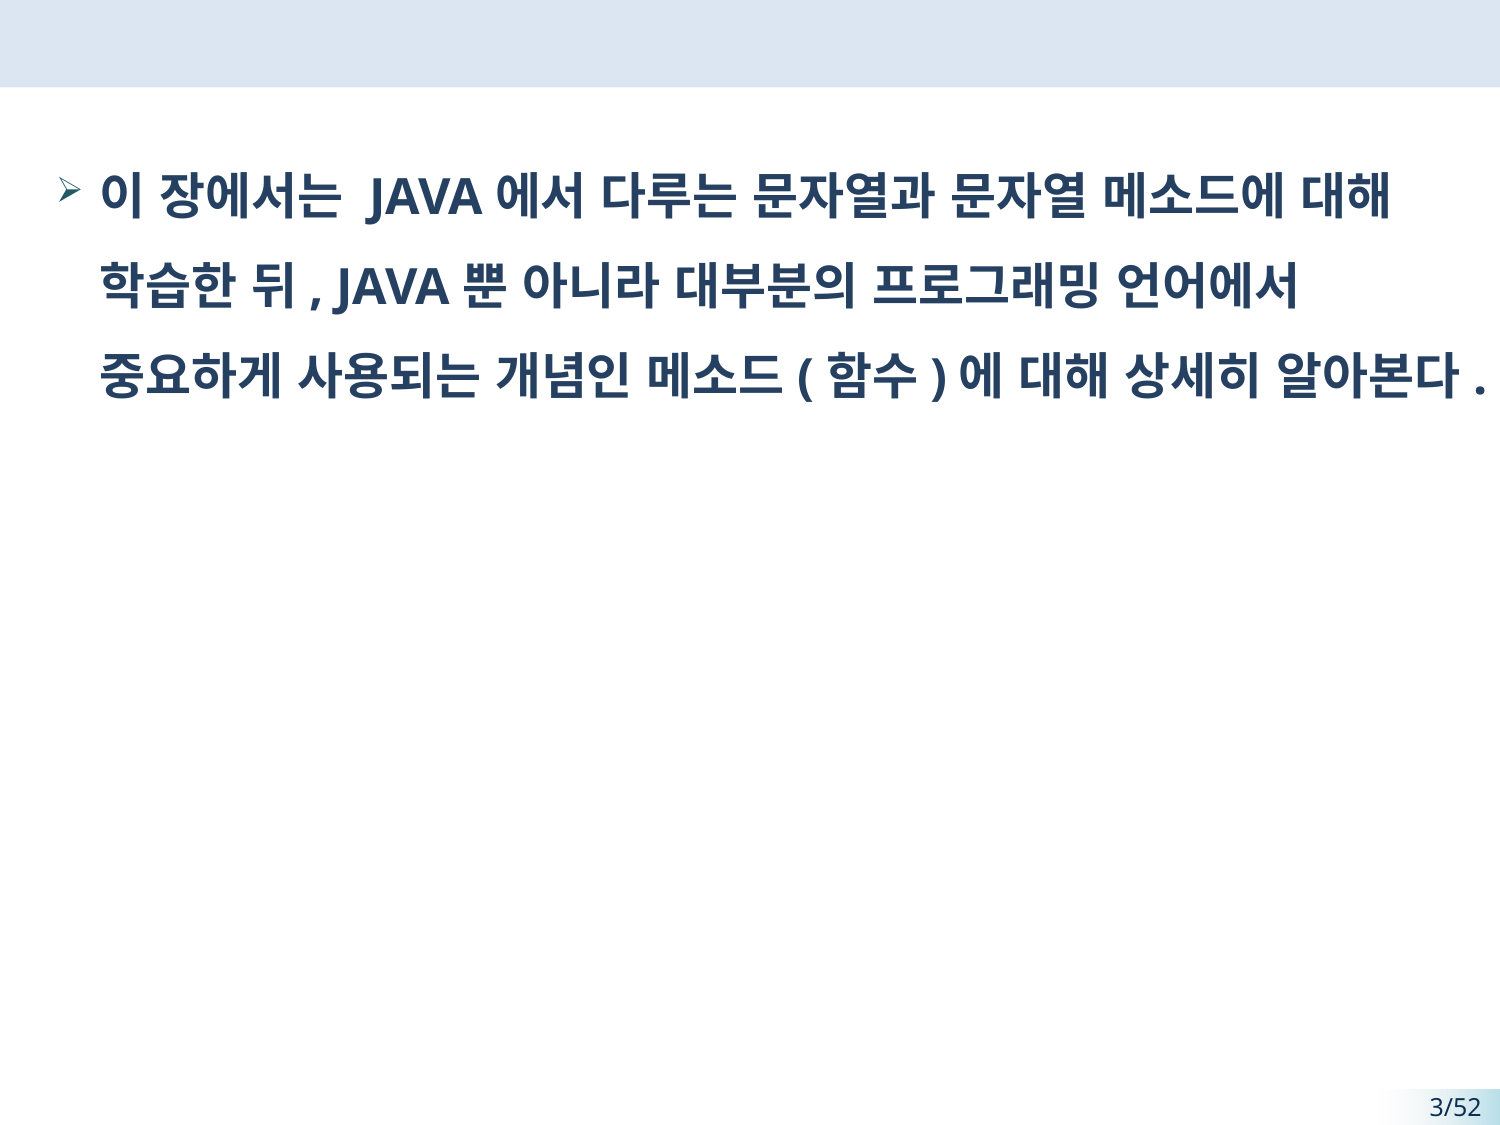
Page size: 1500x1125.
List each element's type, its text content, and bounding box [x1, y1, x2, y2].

list 이 장에서는 JAVA에서 다루는 문자열과 문자열 메소드에 대해 학습한 뒤, JAVA뿐 아니라 대부분의 프로그래밍 언어에서 중요하게 사용되는 개념인 메소드(함수)에 대해 상세히 알아본다. [10, 126, 1481, 1057]
